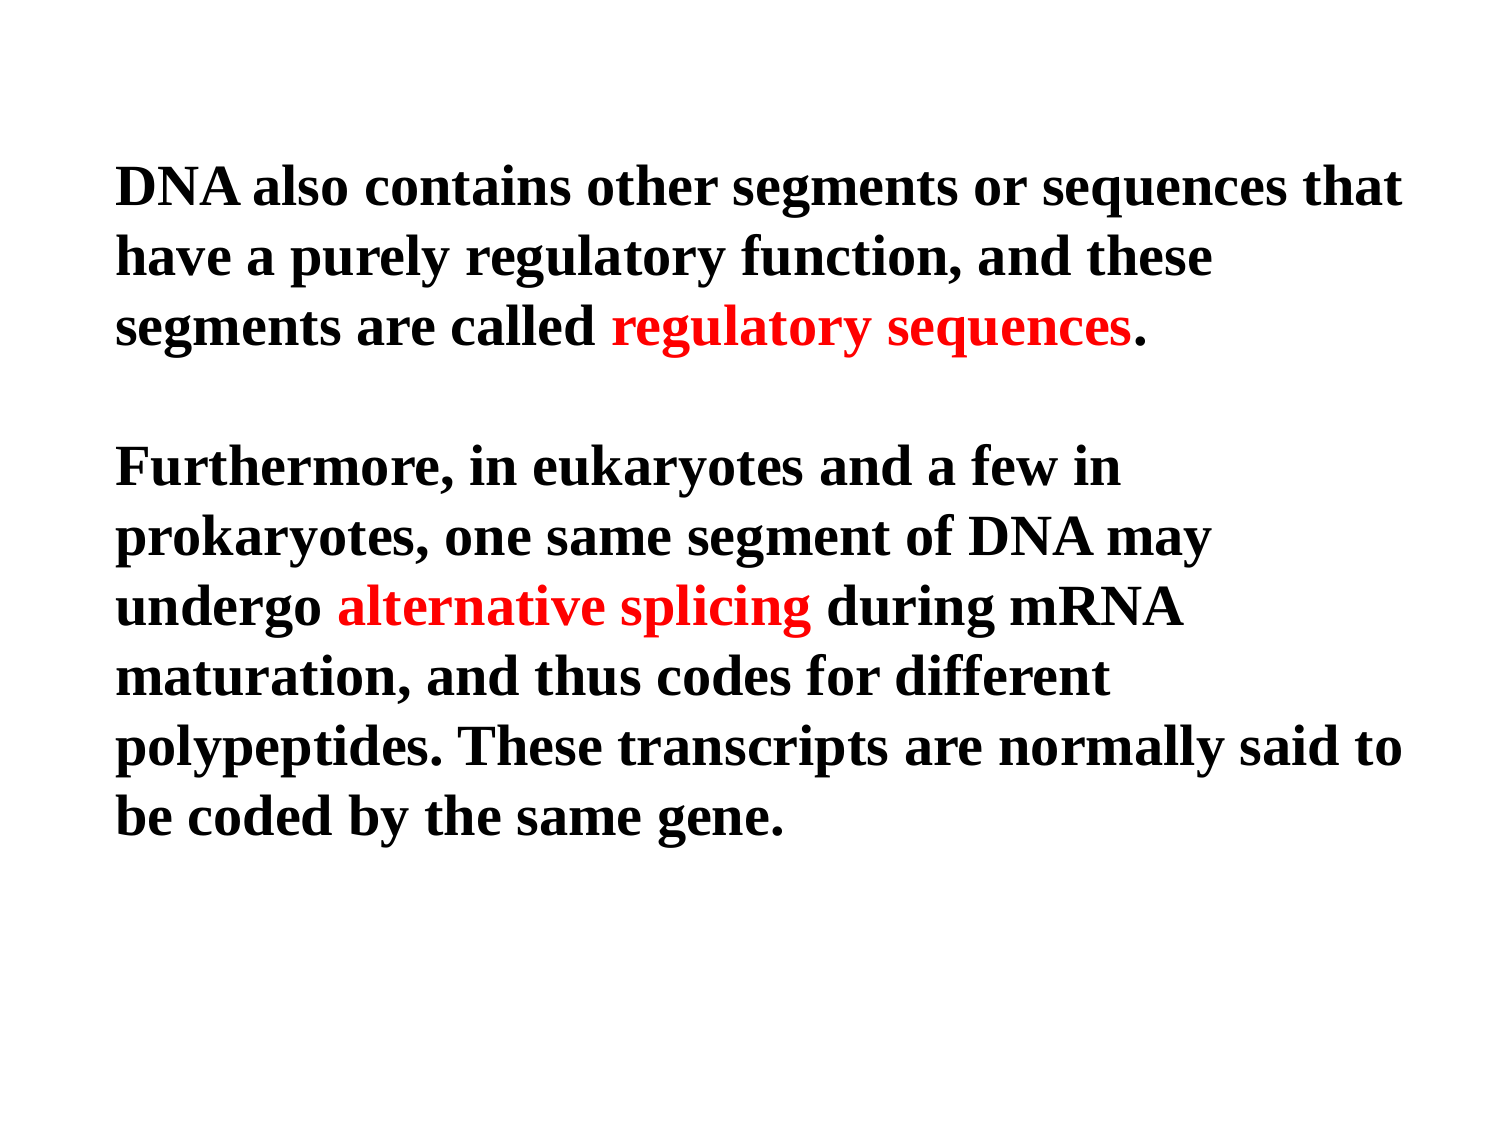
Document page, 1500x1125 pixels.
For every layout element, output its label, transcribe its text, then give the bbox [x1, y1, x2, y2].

title DNA also contains other segments or sequences that have a purely regulatory function, and these segments are called regulatory sequences. Furthermore, in eukaryotes and a few in prokaryotes, one same segment of DNA may undergo alternative splicing during mRNA maturation, and thus codes for different polypeptides. These transcripts are normally said to be coded by the same gene. [100, 101, 1424, 894]
